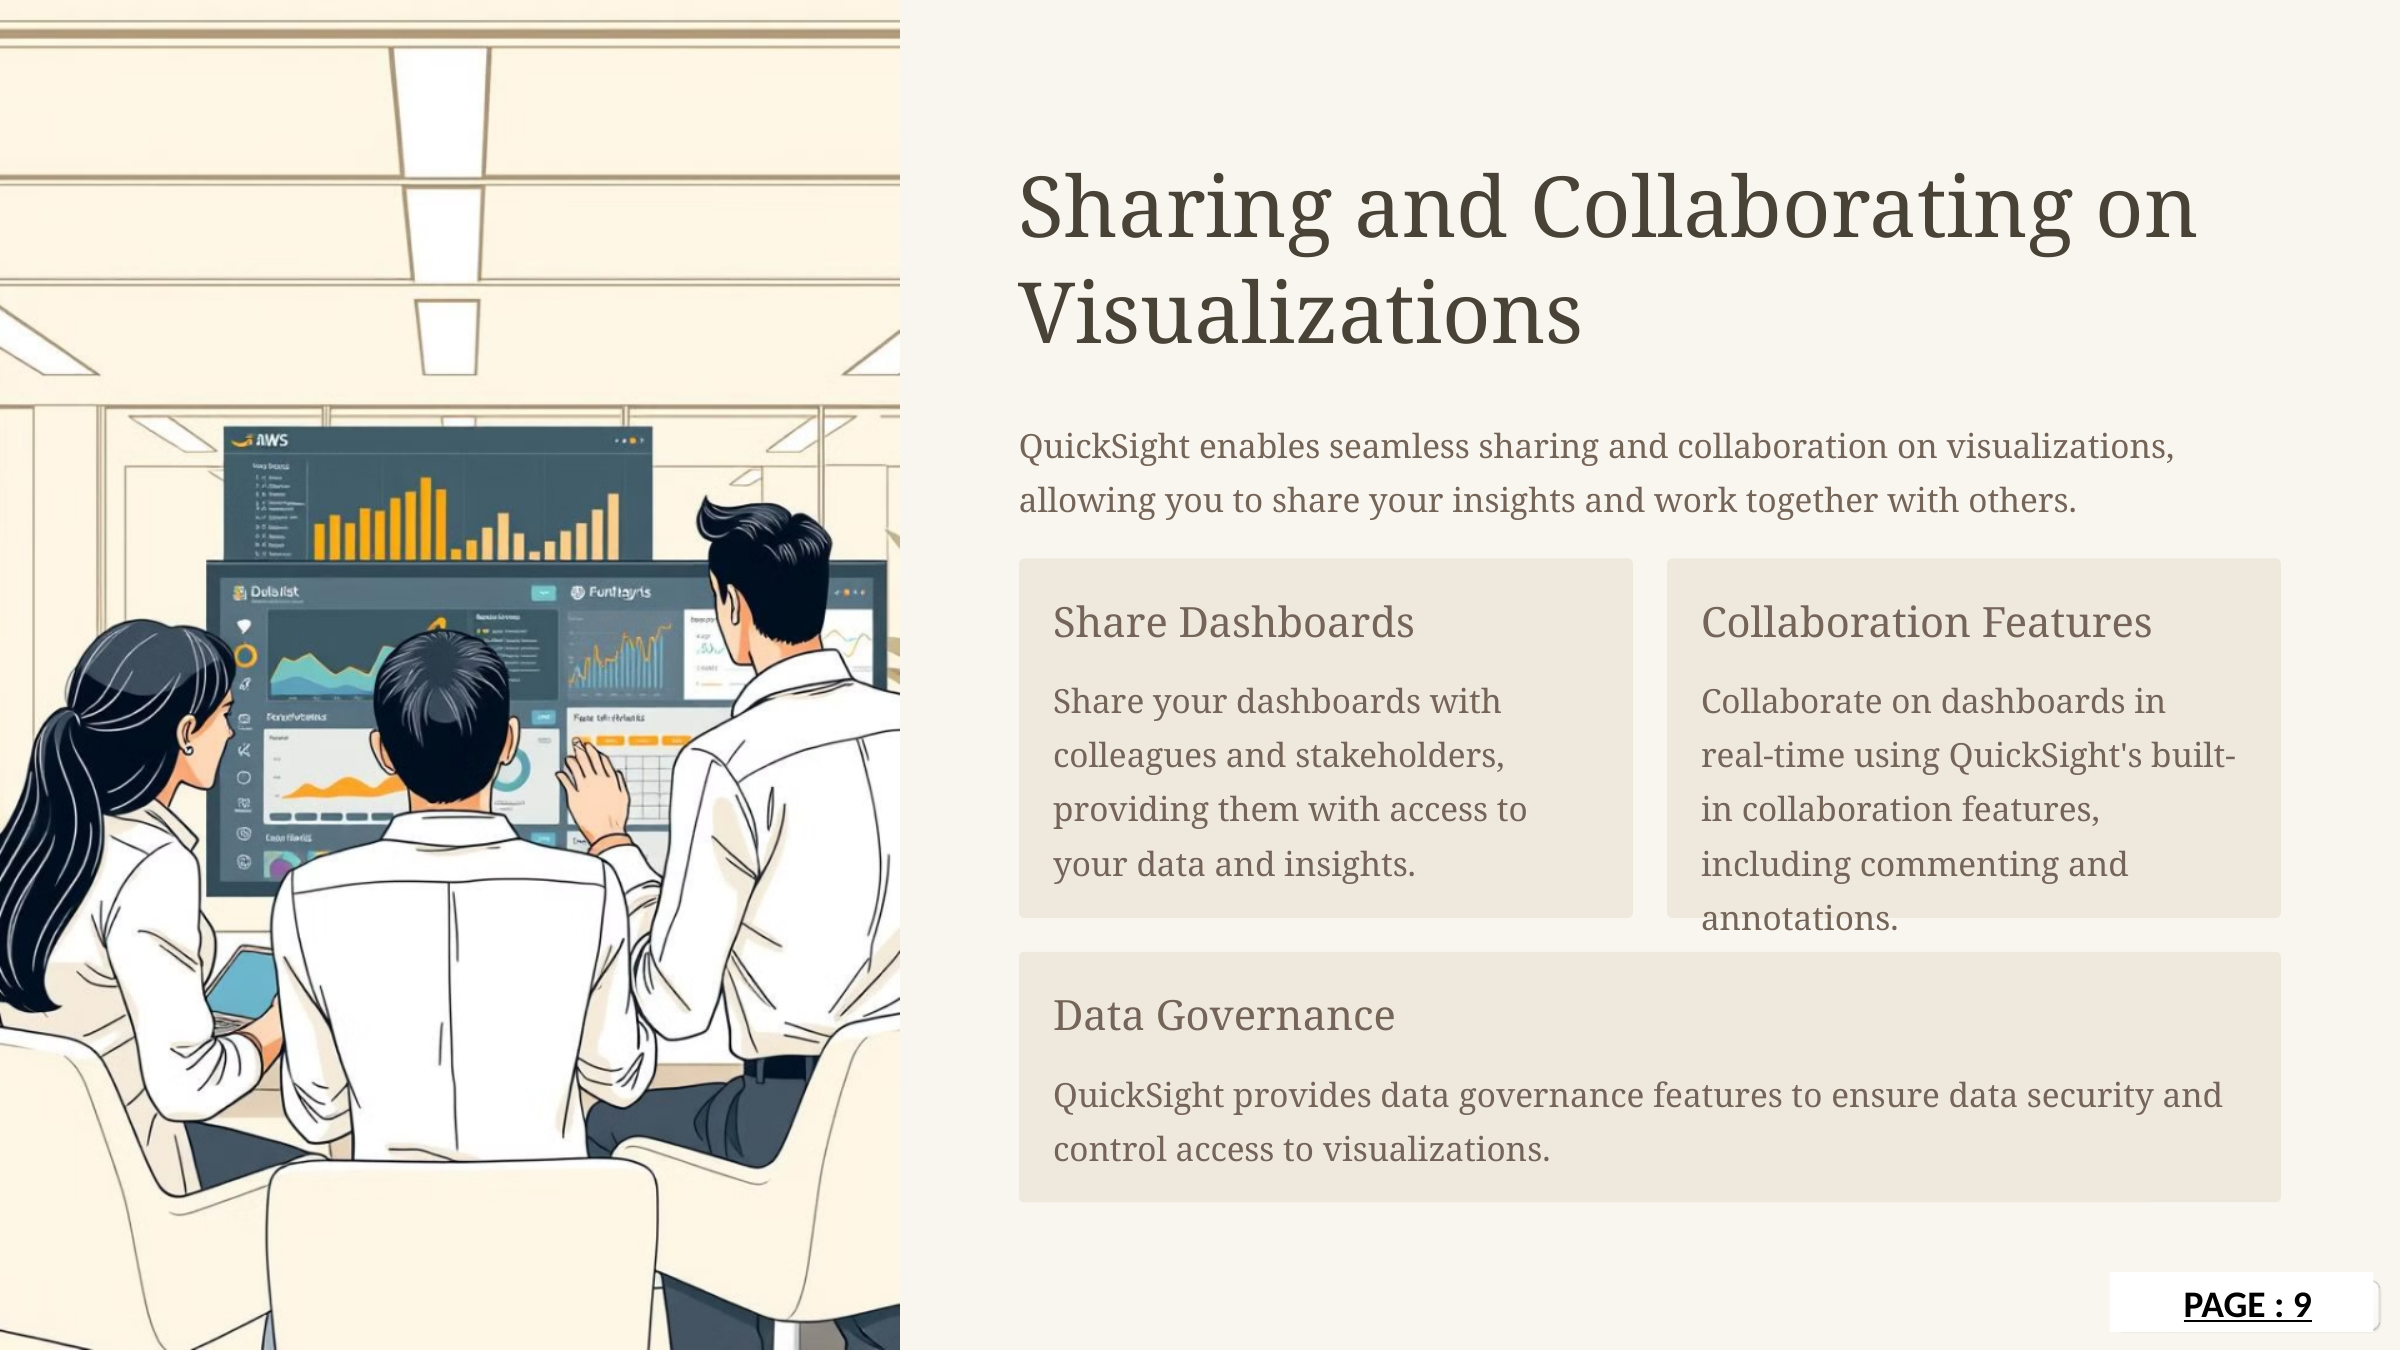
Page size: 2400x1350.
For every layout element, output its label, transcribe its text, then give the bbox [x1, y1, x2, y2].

text_box [1667, 558, 2281, 918]
text_box Share Dashboards [1053, 592, 1479, 646]
text_box [1019, 558, 1633, 918]
text_box Collaboration Features [1701, 592, 2184, 646]
text_box [1019, 951, 2281, 1203]
picture [0, 0, 900, 1350]
text_box Data Governance [1053, 985, 1479, 1039]
text_box QuickSight provides data governance features to ensure data security and control access to visualizations. [1053, 1059, 2247, 1169]
text_box Collaborate on dashboards in real-time using QuickSight's built-in collaboration features, including commenting and annotations. [1701, 666, 2247, 884]
text_box Share your dashboards with colleagues and stakeholders, providing them with access to your data and insights. [1053, 666, 1599, 884]
text_box PAGE : 9 [2109, 1272, 2374, 1332]
picture [2106, 1271, 2389, 1339]
text_box QuickSight enables seamless sharing and collaboration on visualizations, allowing you to share your insights and work together with others. [1019, 411, 2281, 521]
text_box Sharing and Collaborating on Visualizations [1019, 147, 2281, 361]
